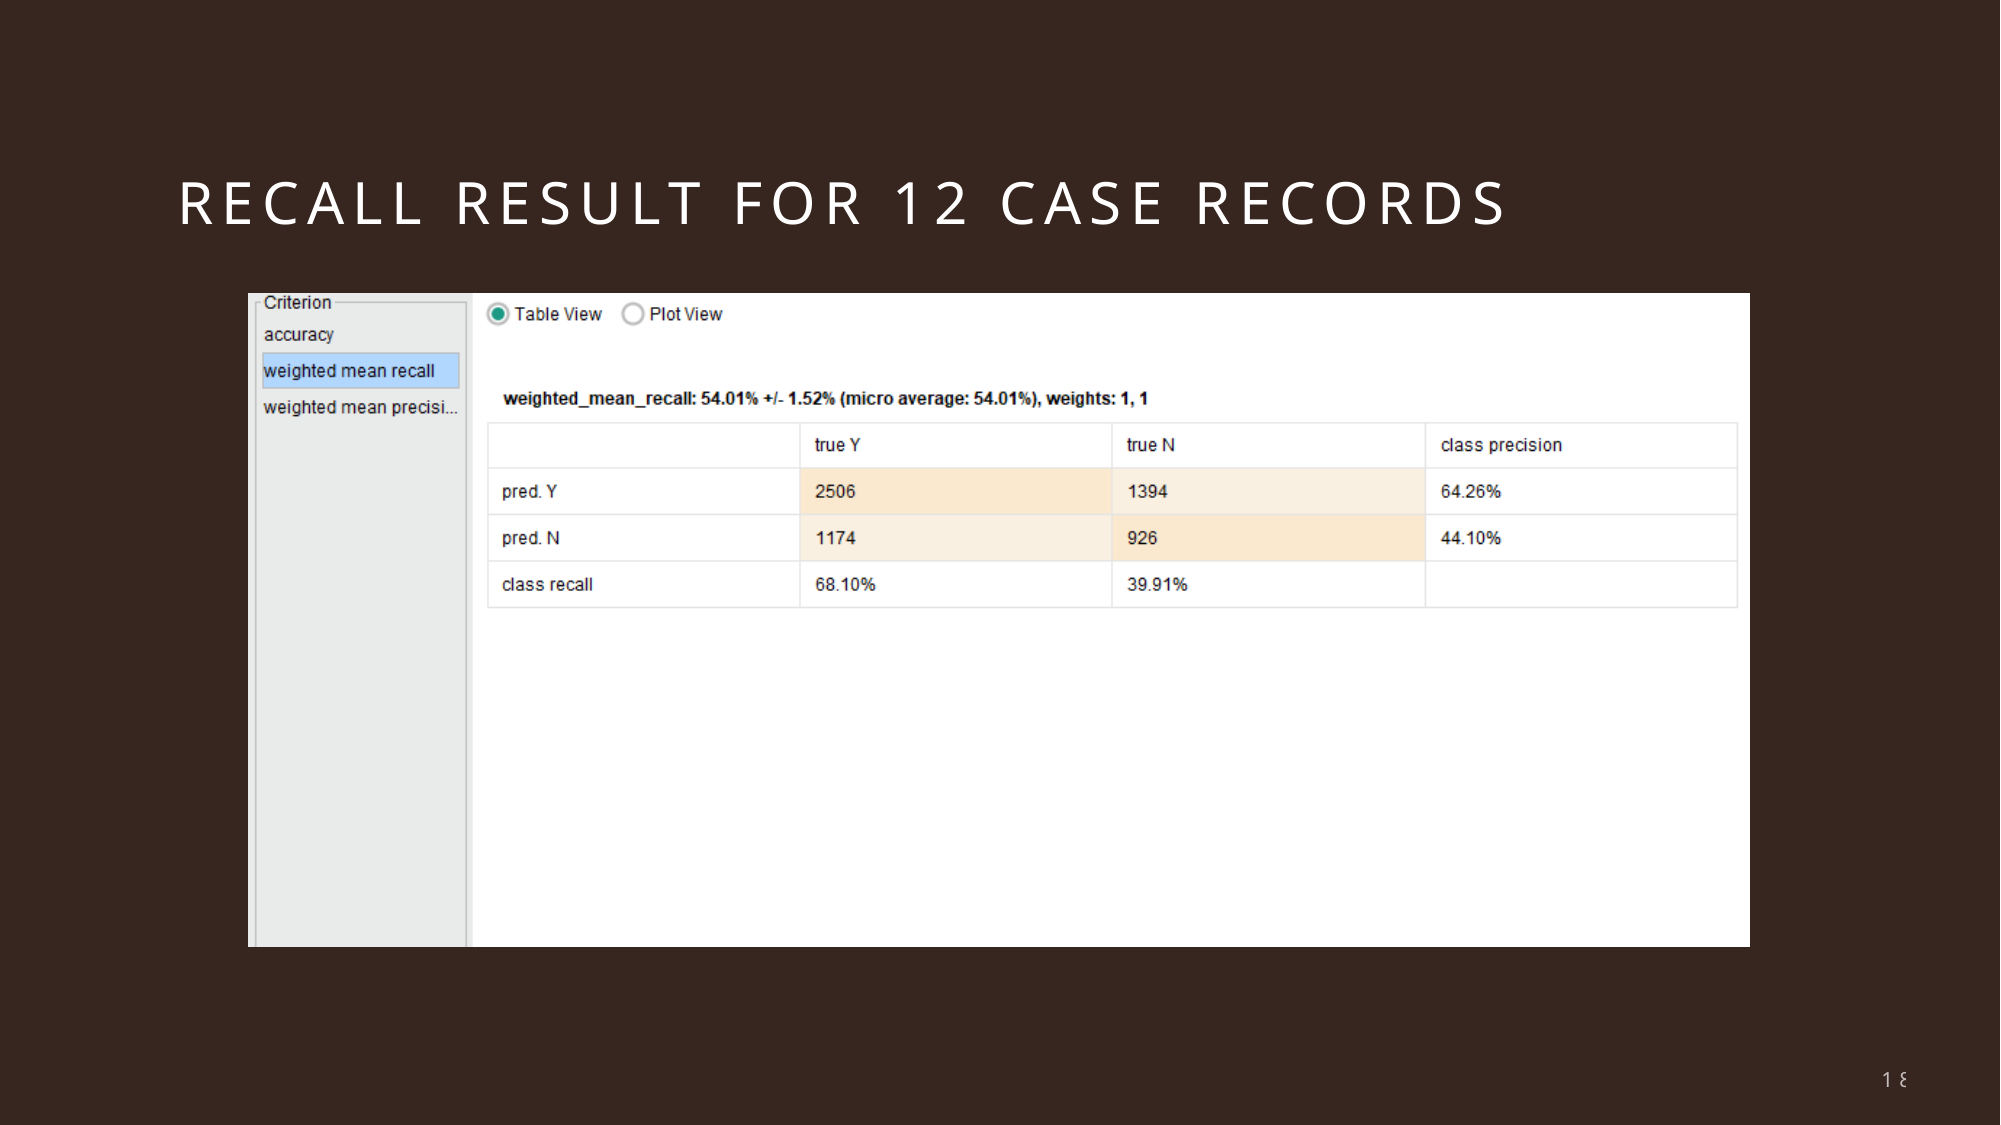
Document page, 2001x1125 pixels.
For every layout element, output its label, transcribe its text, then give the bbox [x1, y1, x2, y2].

slide_number 18 [1549, 1050, 1912, 1111]
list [248, 293, 1751, 947]
title Recall RESULT FOR 12 CASE RECORDS [177, 165, 1822, 274]
